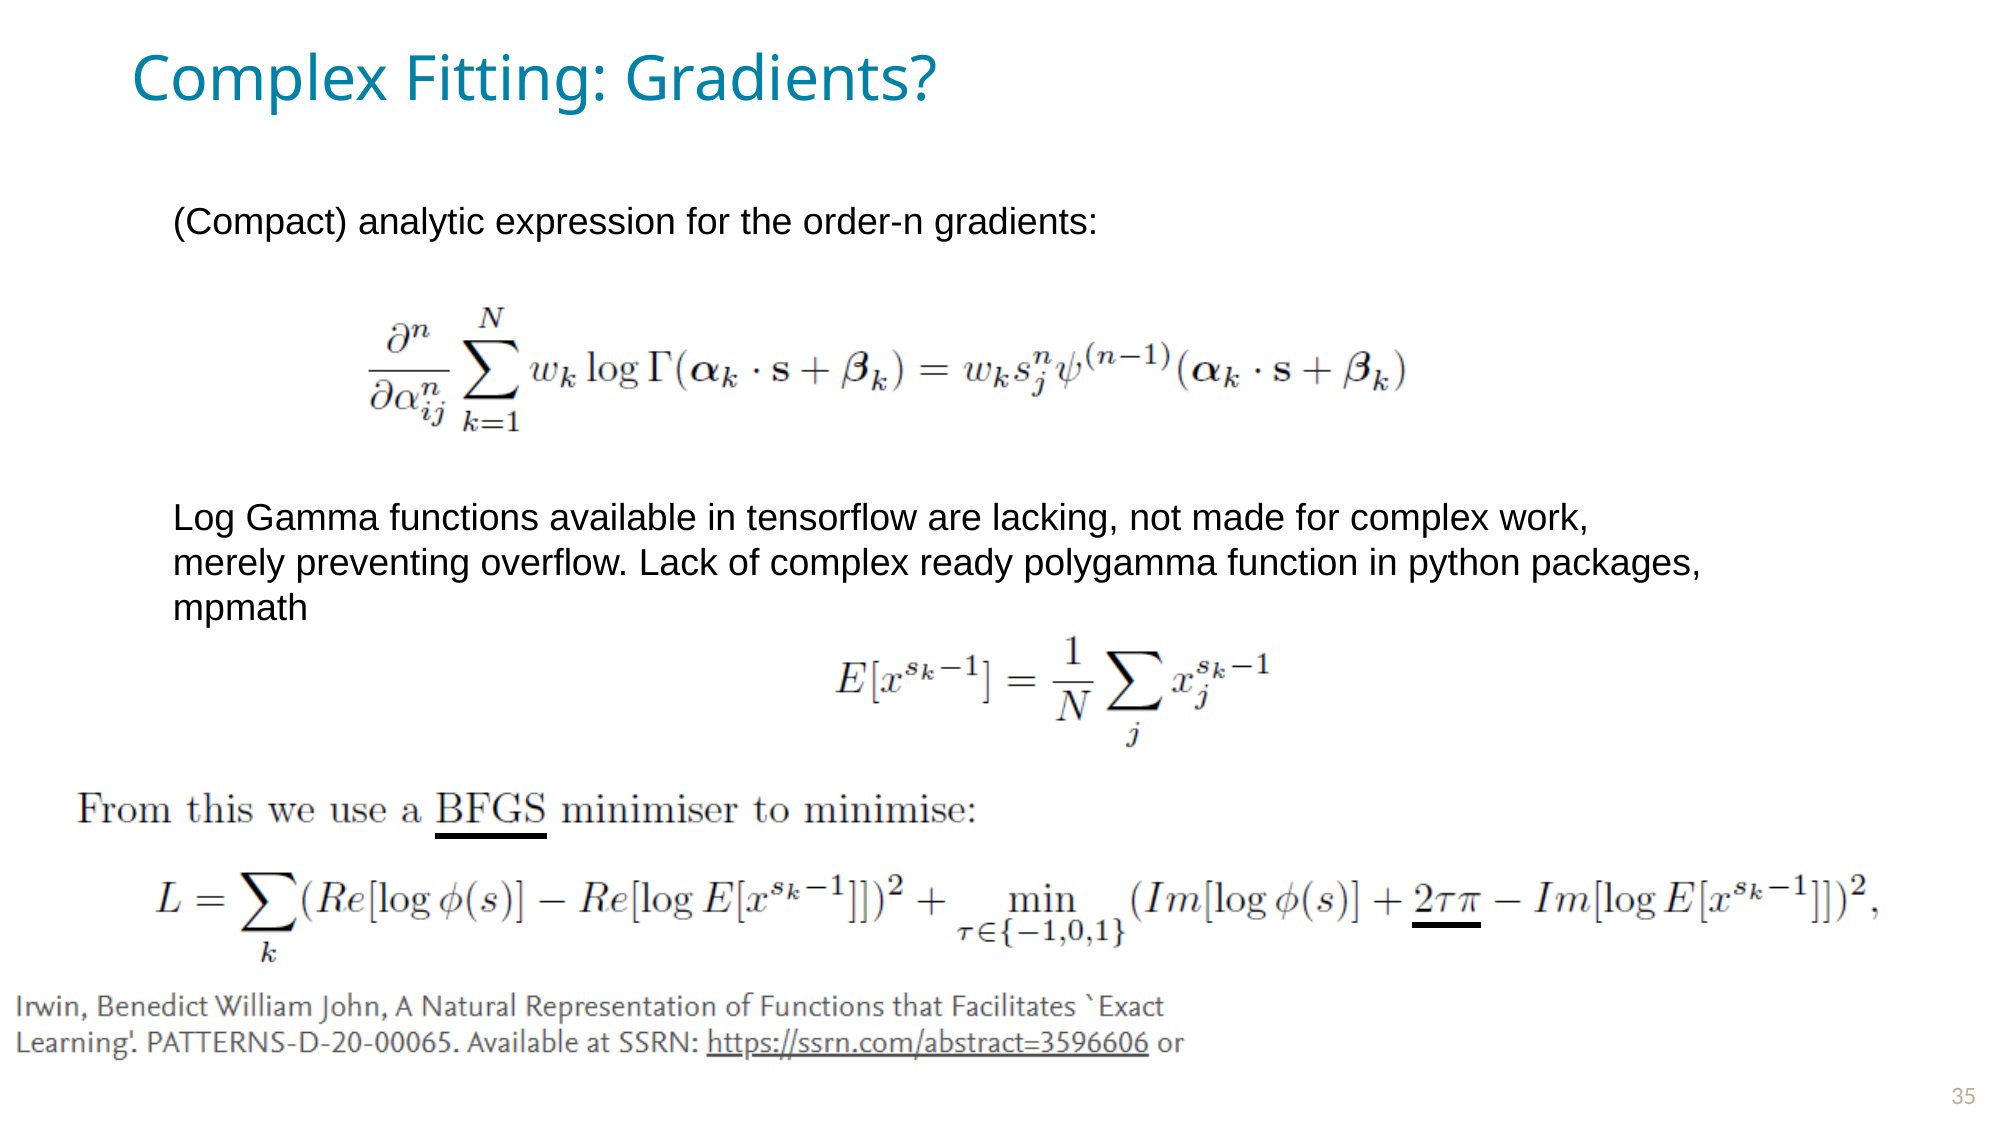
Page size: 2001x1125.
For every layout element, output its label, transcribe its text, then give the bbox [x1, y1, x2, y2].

text_box (Compact) analytic expression for the order-n gradients: [158, 190, 1168, 250]
picture [336, 256, 1454, 481]
picture [8, 988, 1190, 1066]
picture [70, 611, 1896, 978]
text_box Log Gamma functions available in tensorflow are lacking, not made for complex work, merely preventing overflow. Lack of complex ready polygamma function in python packages, mpmath [158, 485, 1718, 611]
slide_number 35 [1524, 1065, 1992, 1125]
title Complex Fitting: Gradients? [116, 11, 1992, 152]
